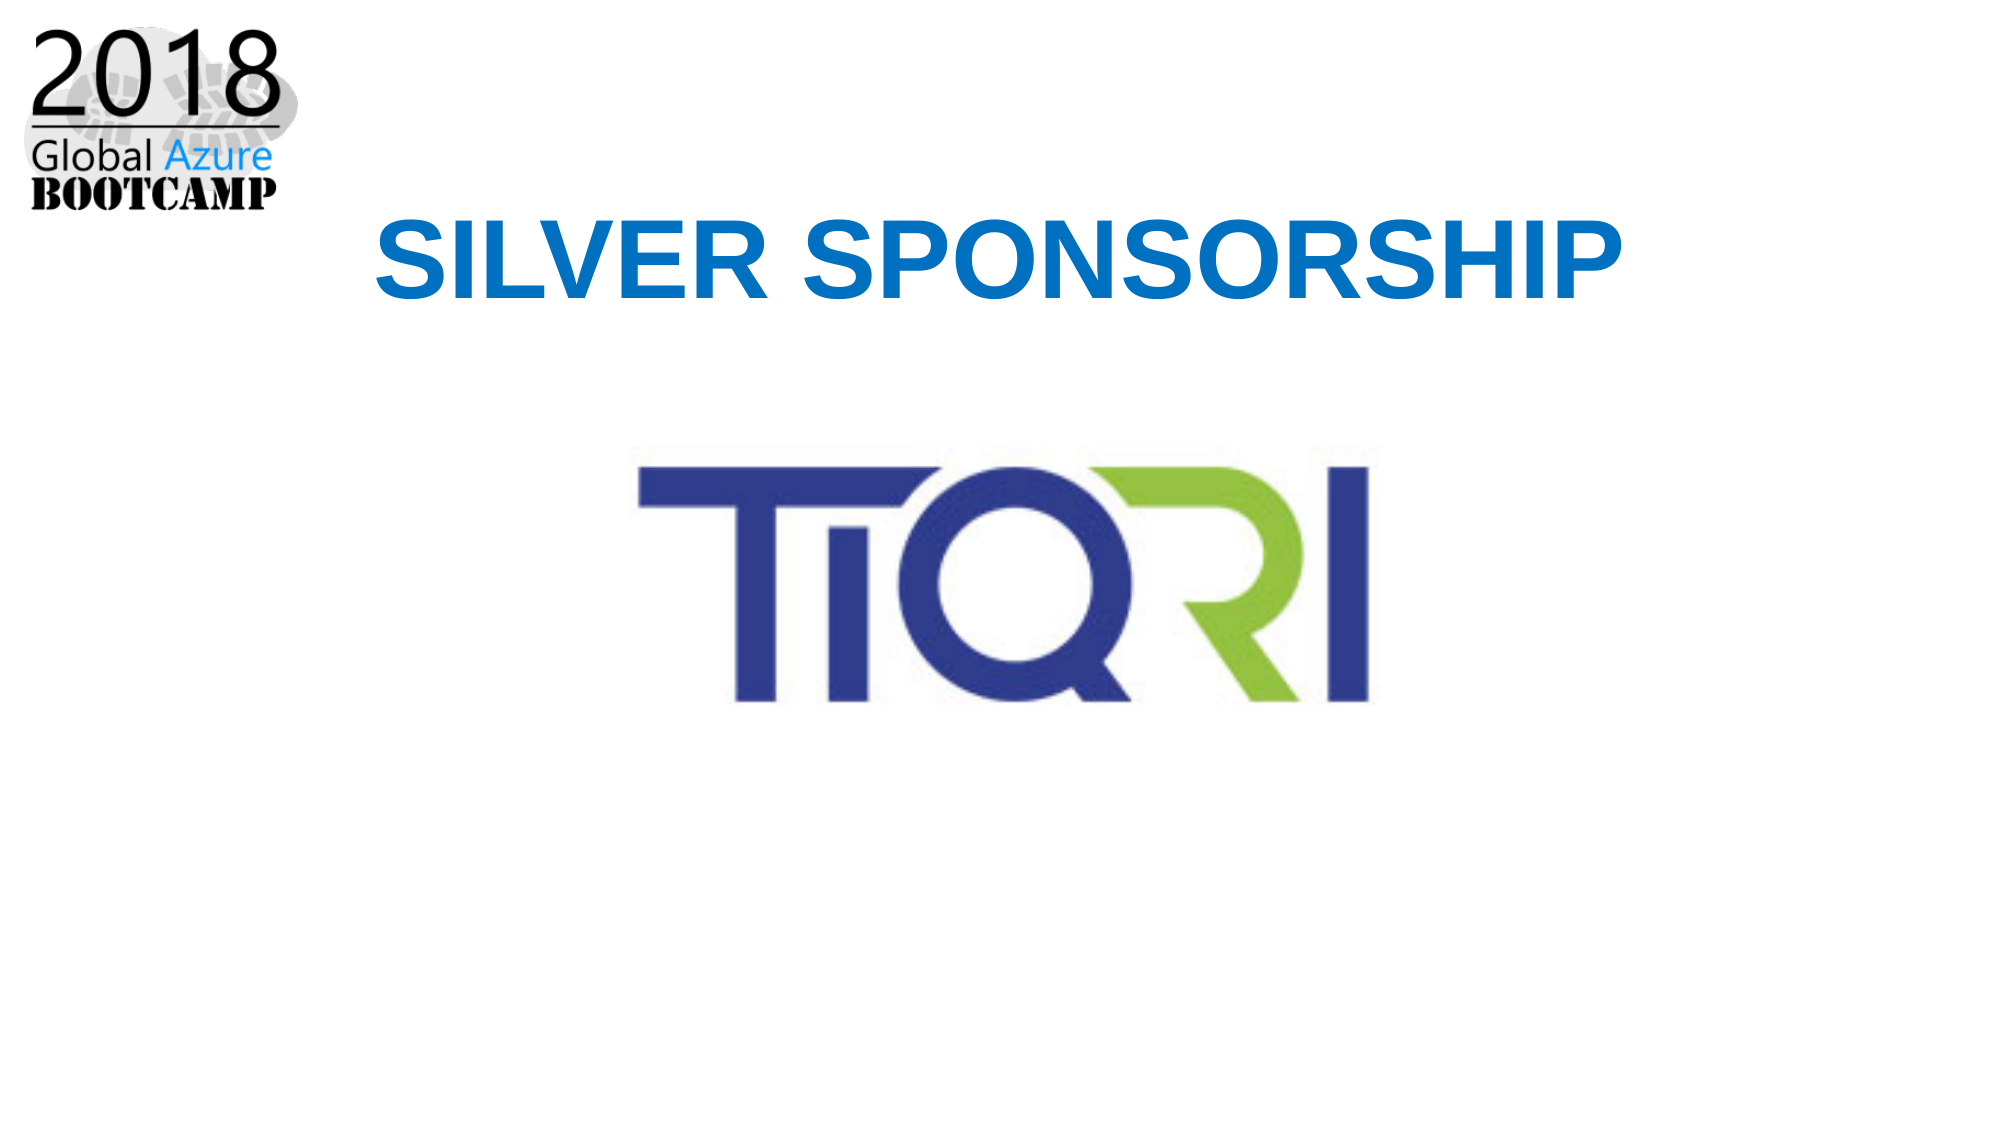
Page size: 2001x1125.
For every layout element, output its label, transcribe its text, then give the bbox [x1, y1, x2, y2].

picture [559, 329, 1440, 826]
picture [23, 0, 298, 232]
text_box Silver Sponsorship [0, 178, 2000, 329]
